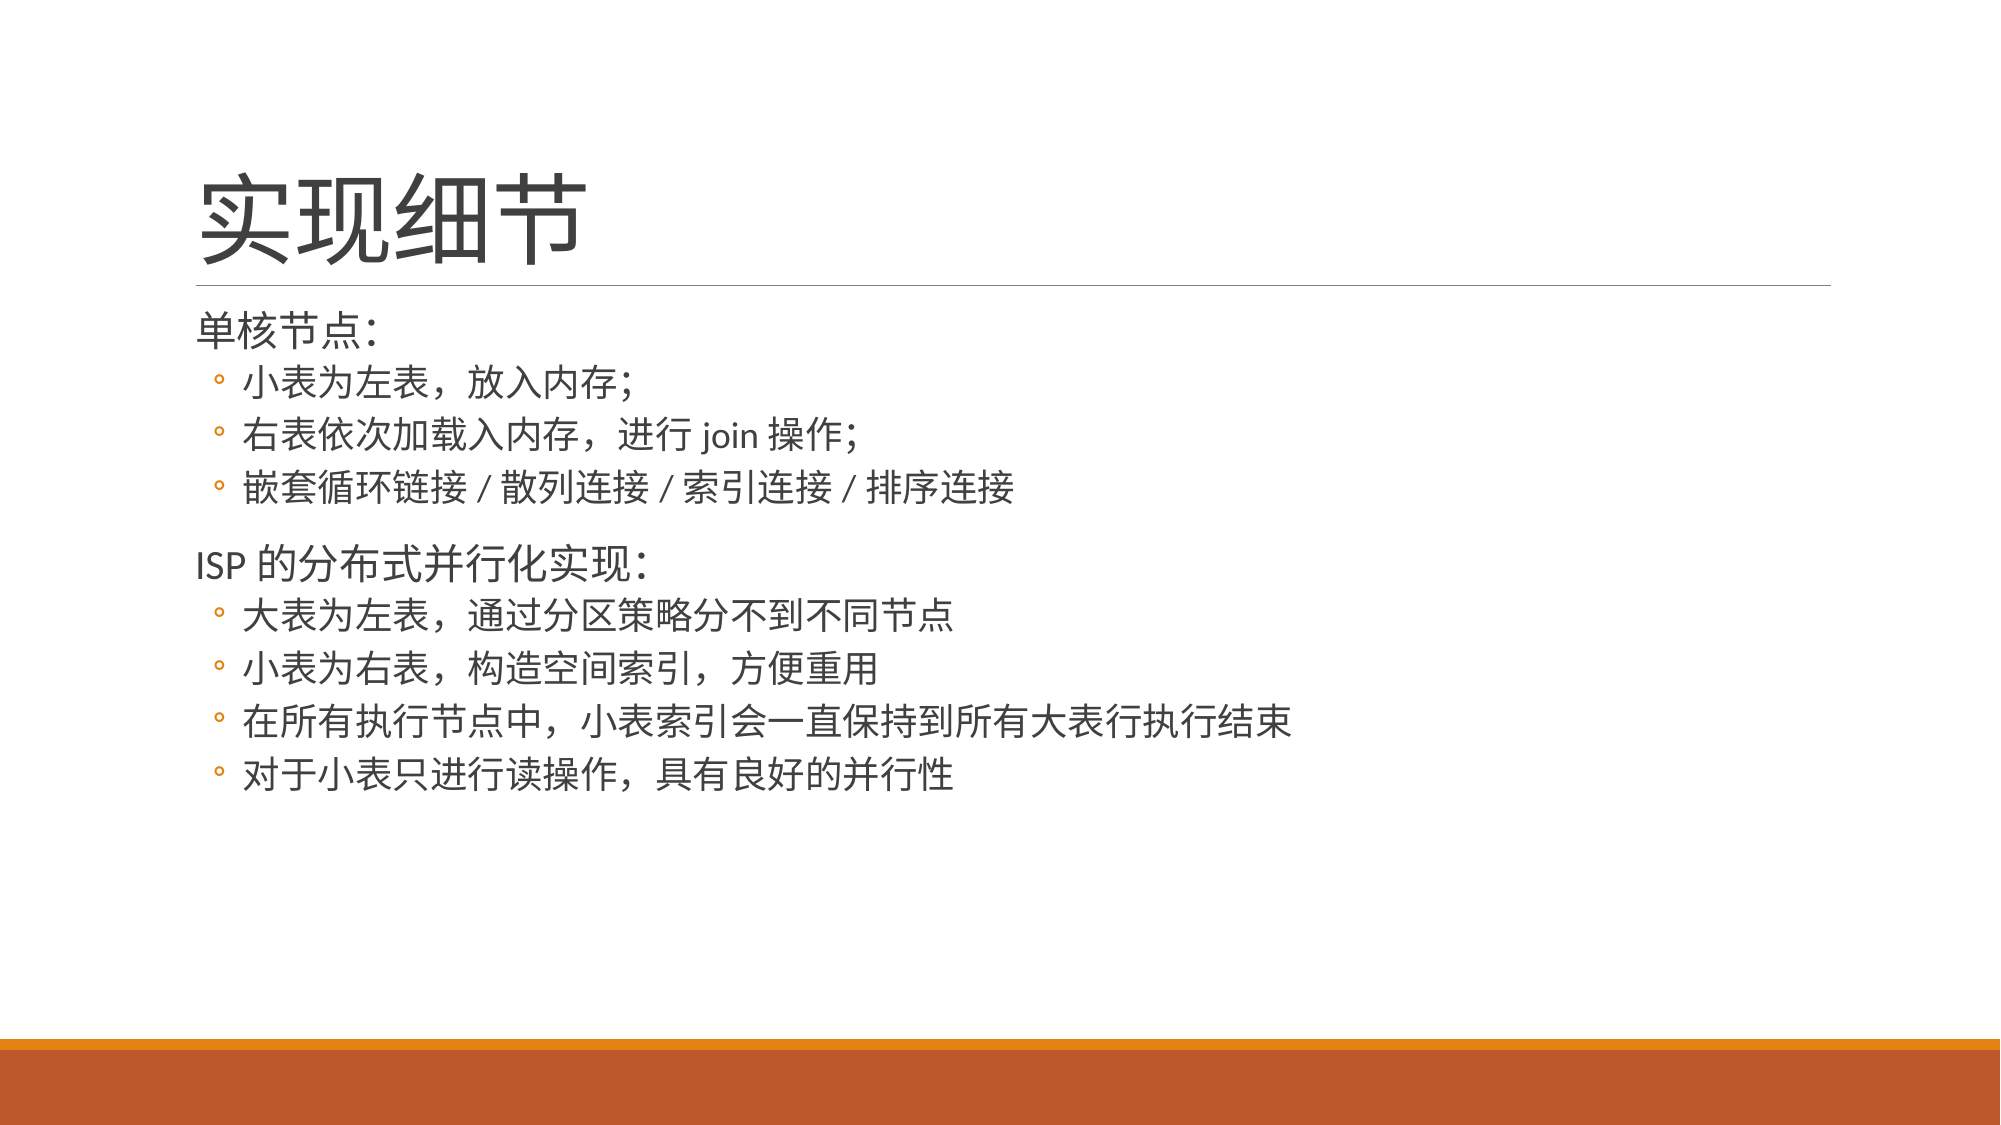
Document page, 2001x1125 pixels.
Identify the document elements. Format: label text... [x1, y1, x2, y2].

list 单核节点： 小表为左表，放入内存； 右表依次加载入内存，进行join操作； 嵌套循环链接/散列连接/索引连接/排序连接 ISP的分布式并行化实现： 大表为左表，通过分区策略分不到不同节点 小表为右表，构造空间索引，方便重用 在所有执行节点中，小表索引会一直保持到所有大表行执行结束 对于小表只进行读操作，具有良好的并行性 [180, 302, 1830, 963]
title 实现细节 [180, 47, 1830, 285]
